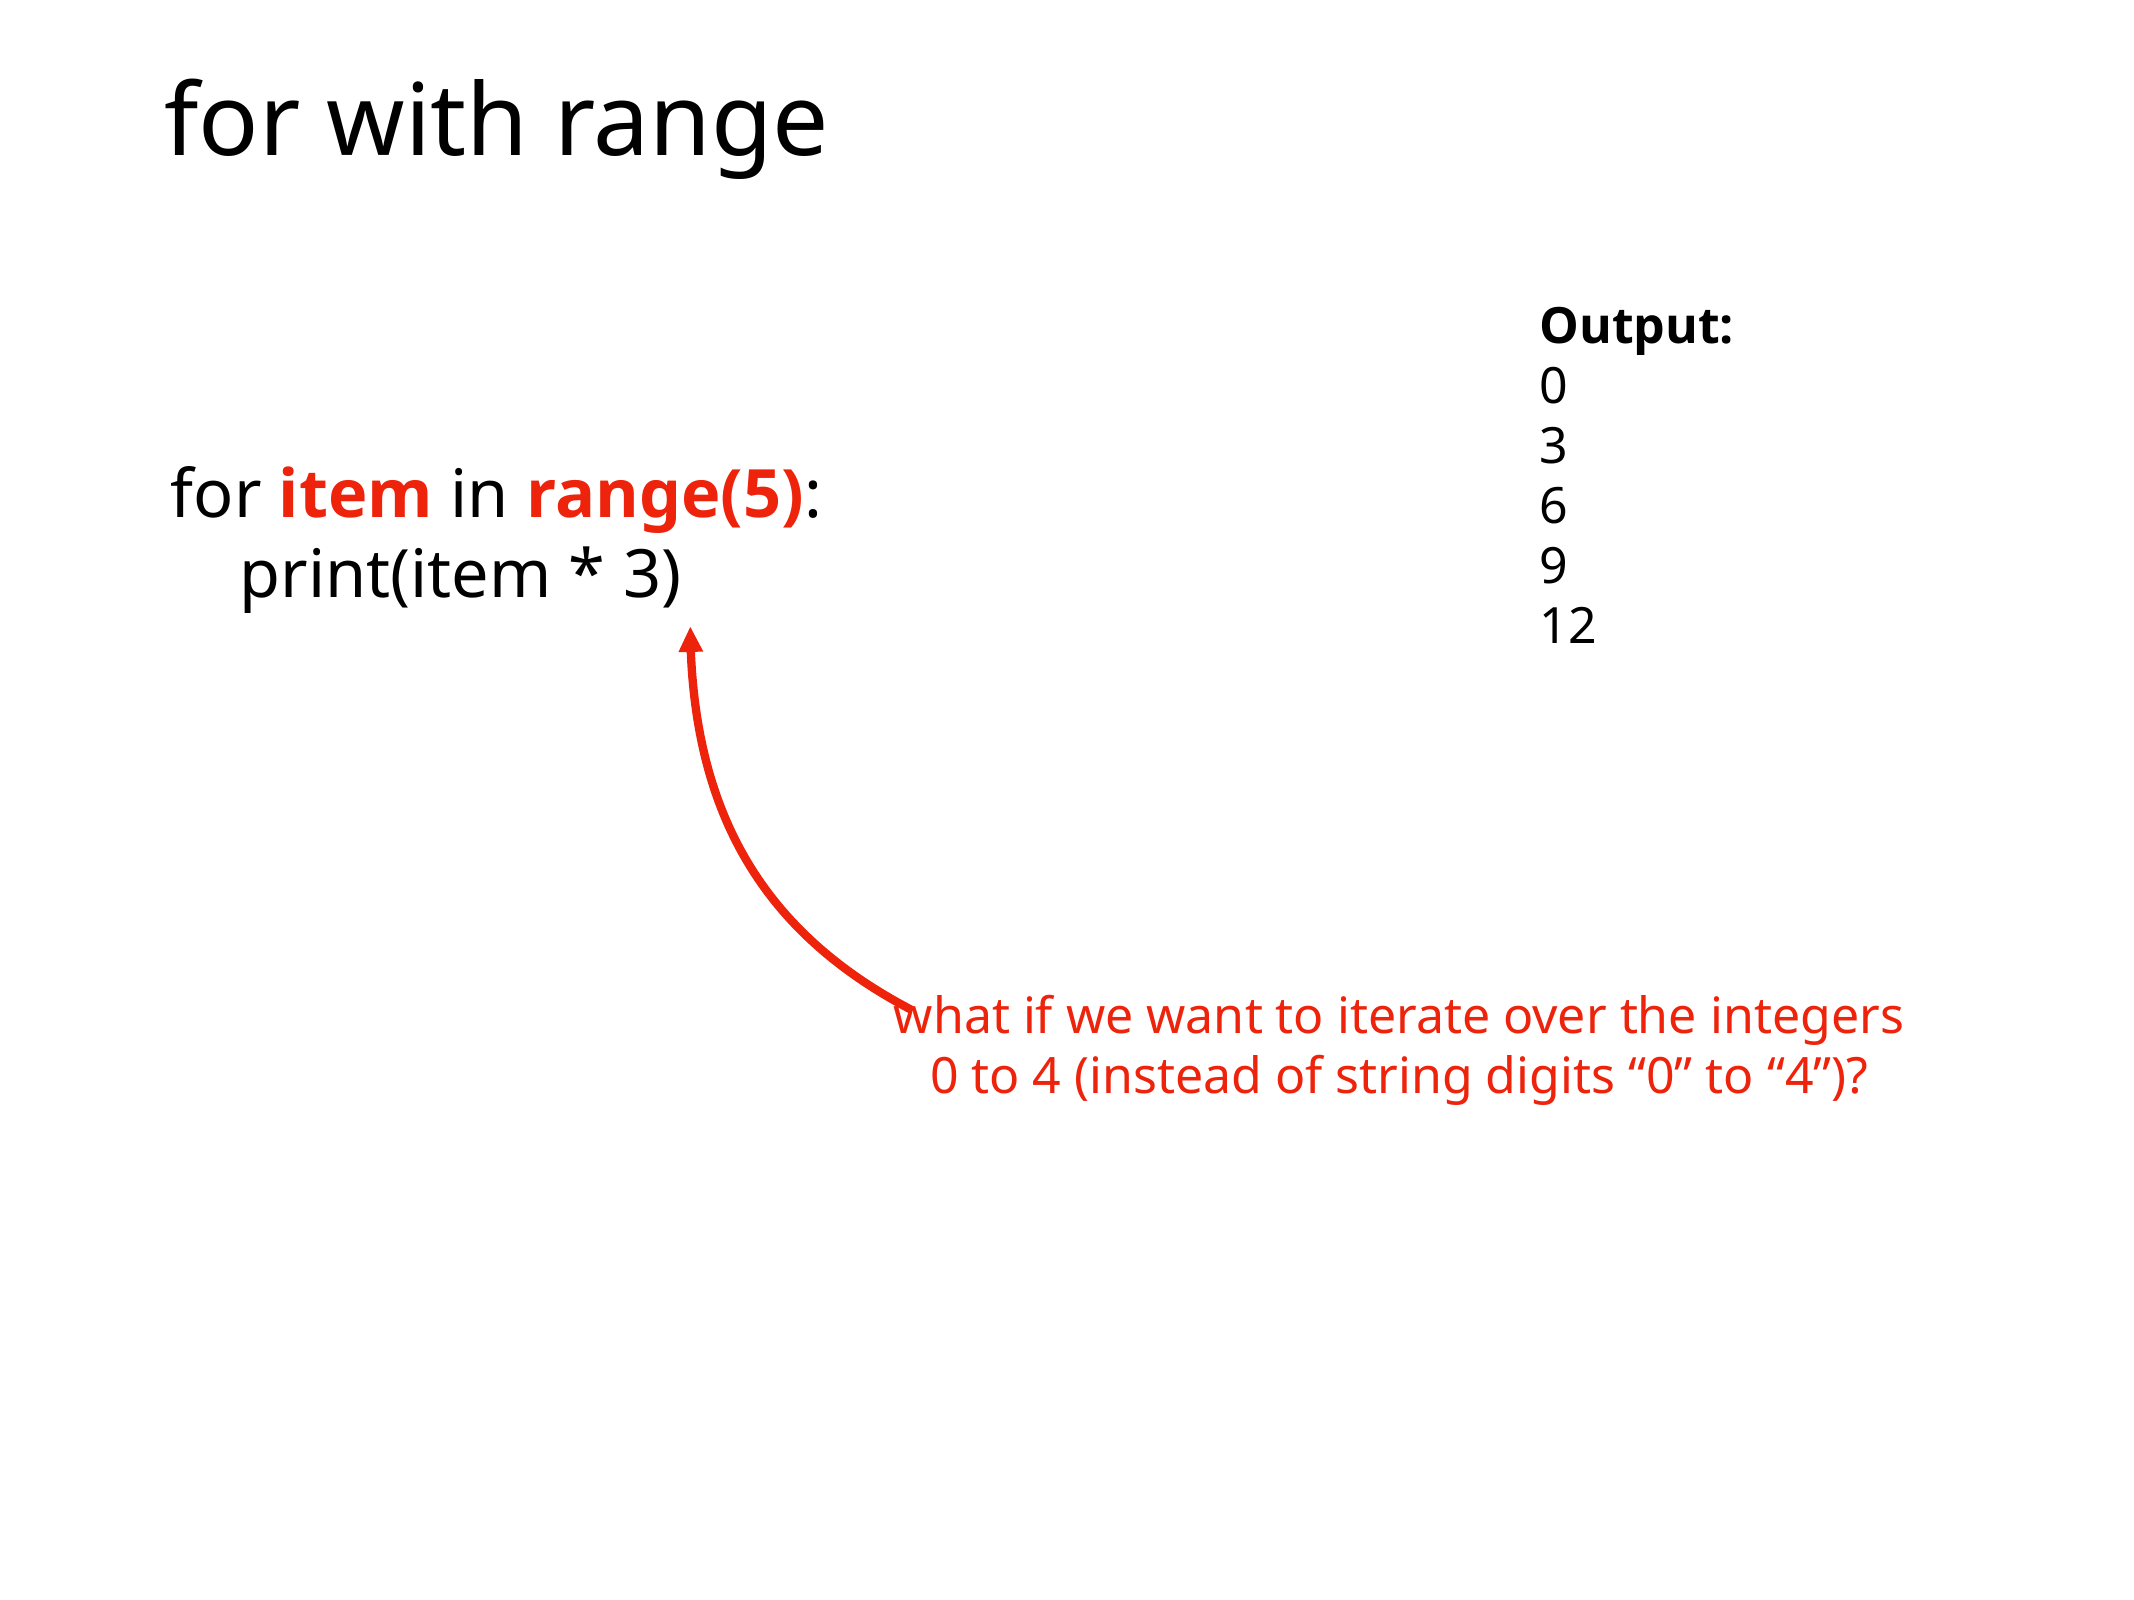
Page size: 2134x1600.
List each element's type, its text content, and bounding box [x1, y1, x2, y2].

text_box for item in range(5): print(item * 3) [162, 282, 1392, 1493]
title for with range [155, 41, 1978, 191]
text_box [684, 626, 892, 996]
text_box Output: 0 3 6 9 12 [1531, 285, 1743, 662]
text_box what if we want to iterate over the integers 0 to 4 (instead of string digits “0” to “4”)? [885, 975, 1914, 1112]
